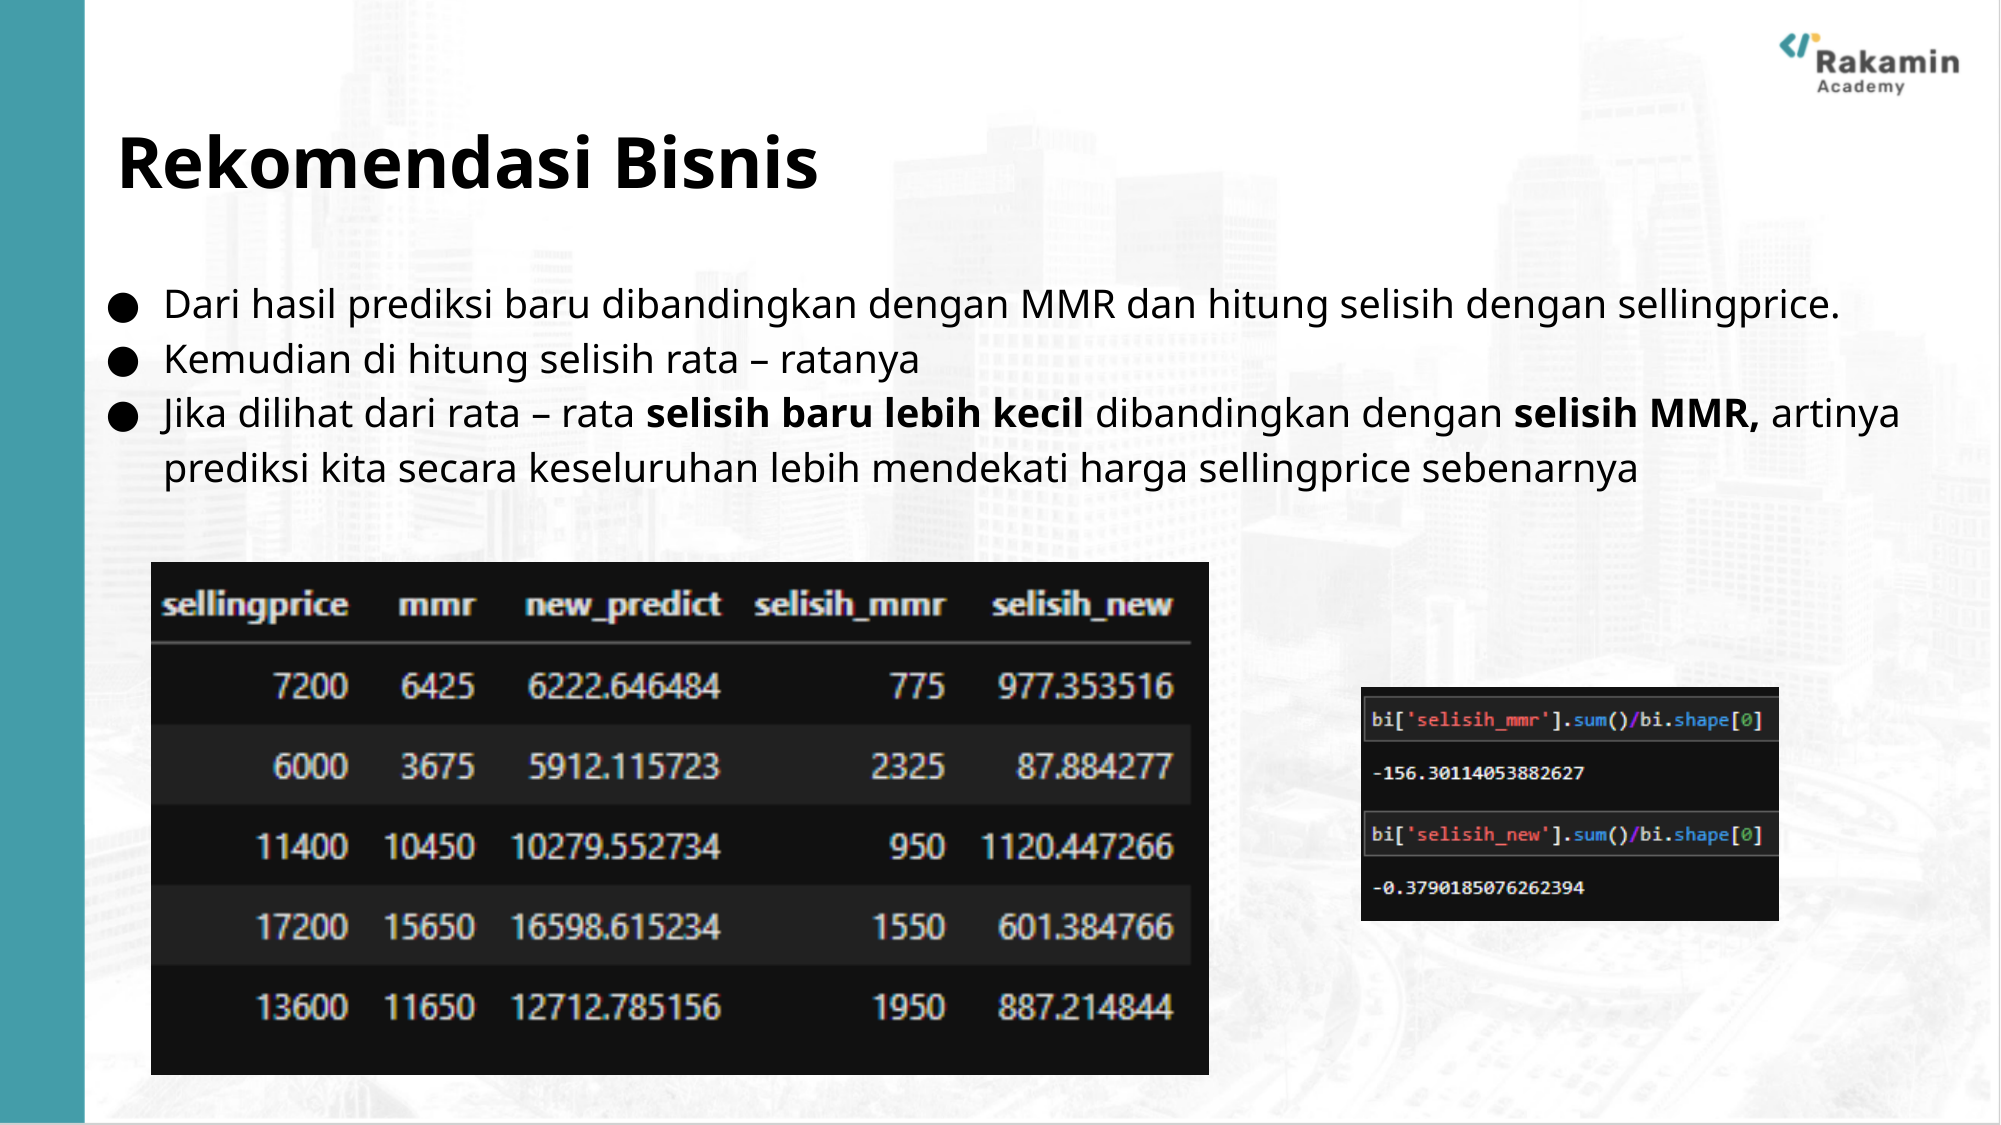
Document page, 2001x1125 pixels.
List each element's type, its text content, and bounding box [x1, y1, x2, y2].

title Rekomendasi Bisnis [96, 97, 1932, 223]
list Dari hasil prediksi baru dibandingkan dengan MMR dan hitung selisih dengan sellingprice. Kemudian di hitung selisih rata – ratanya Jika dilihat dari rata – rata selisih baru lebih kecil dibandingkan dengan selisih MMR, artinya prediksi kita secara keseluruhan lebih mendekati harga sellingprice sebenarnya [68, 252, 1932, 1000]
picture [0, 0, 2001, 1125]
